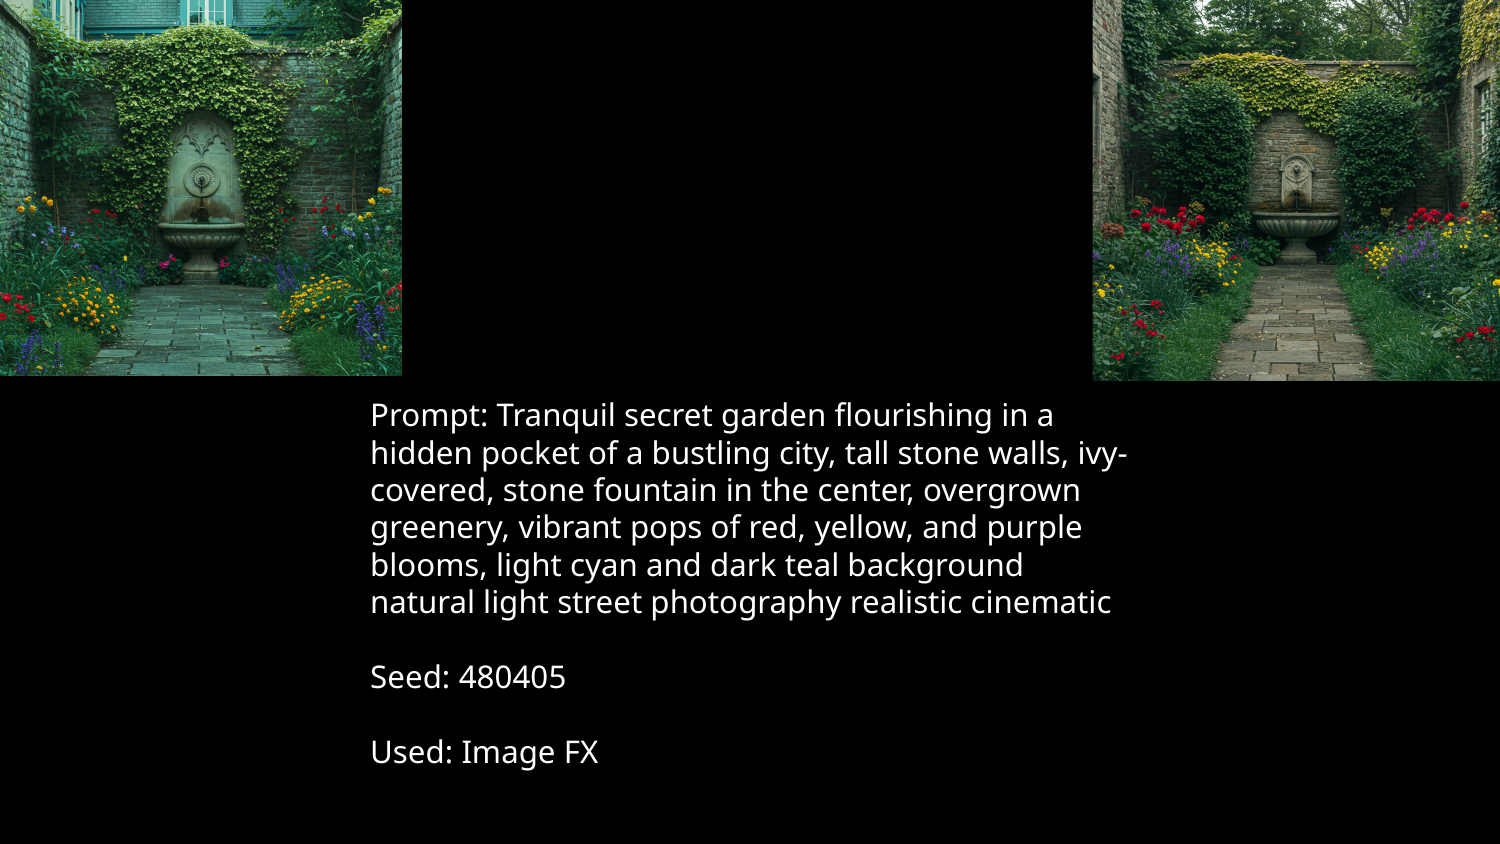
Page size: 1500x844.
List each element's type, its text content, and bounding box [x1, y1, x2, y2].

text_box Prompt: Tranquil secret garden flourishing in a hidden pocket of a bustling city, tall stone walls, ivy-covered, stone fountain in the center, overgrown greenery, vibrant pops of red, yellow, and purple blooms, light cyan and dark teal background natural light street photography realistic cinematic Seed: 480405 Used: Image FX [355, 380, 1145, 812]
picture [0, 0, 403, 376]
picture [1092, 0, 1500, 381]
